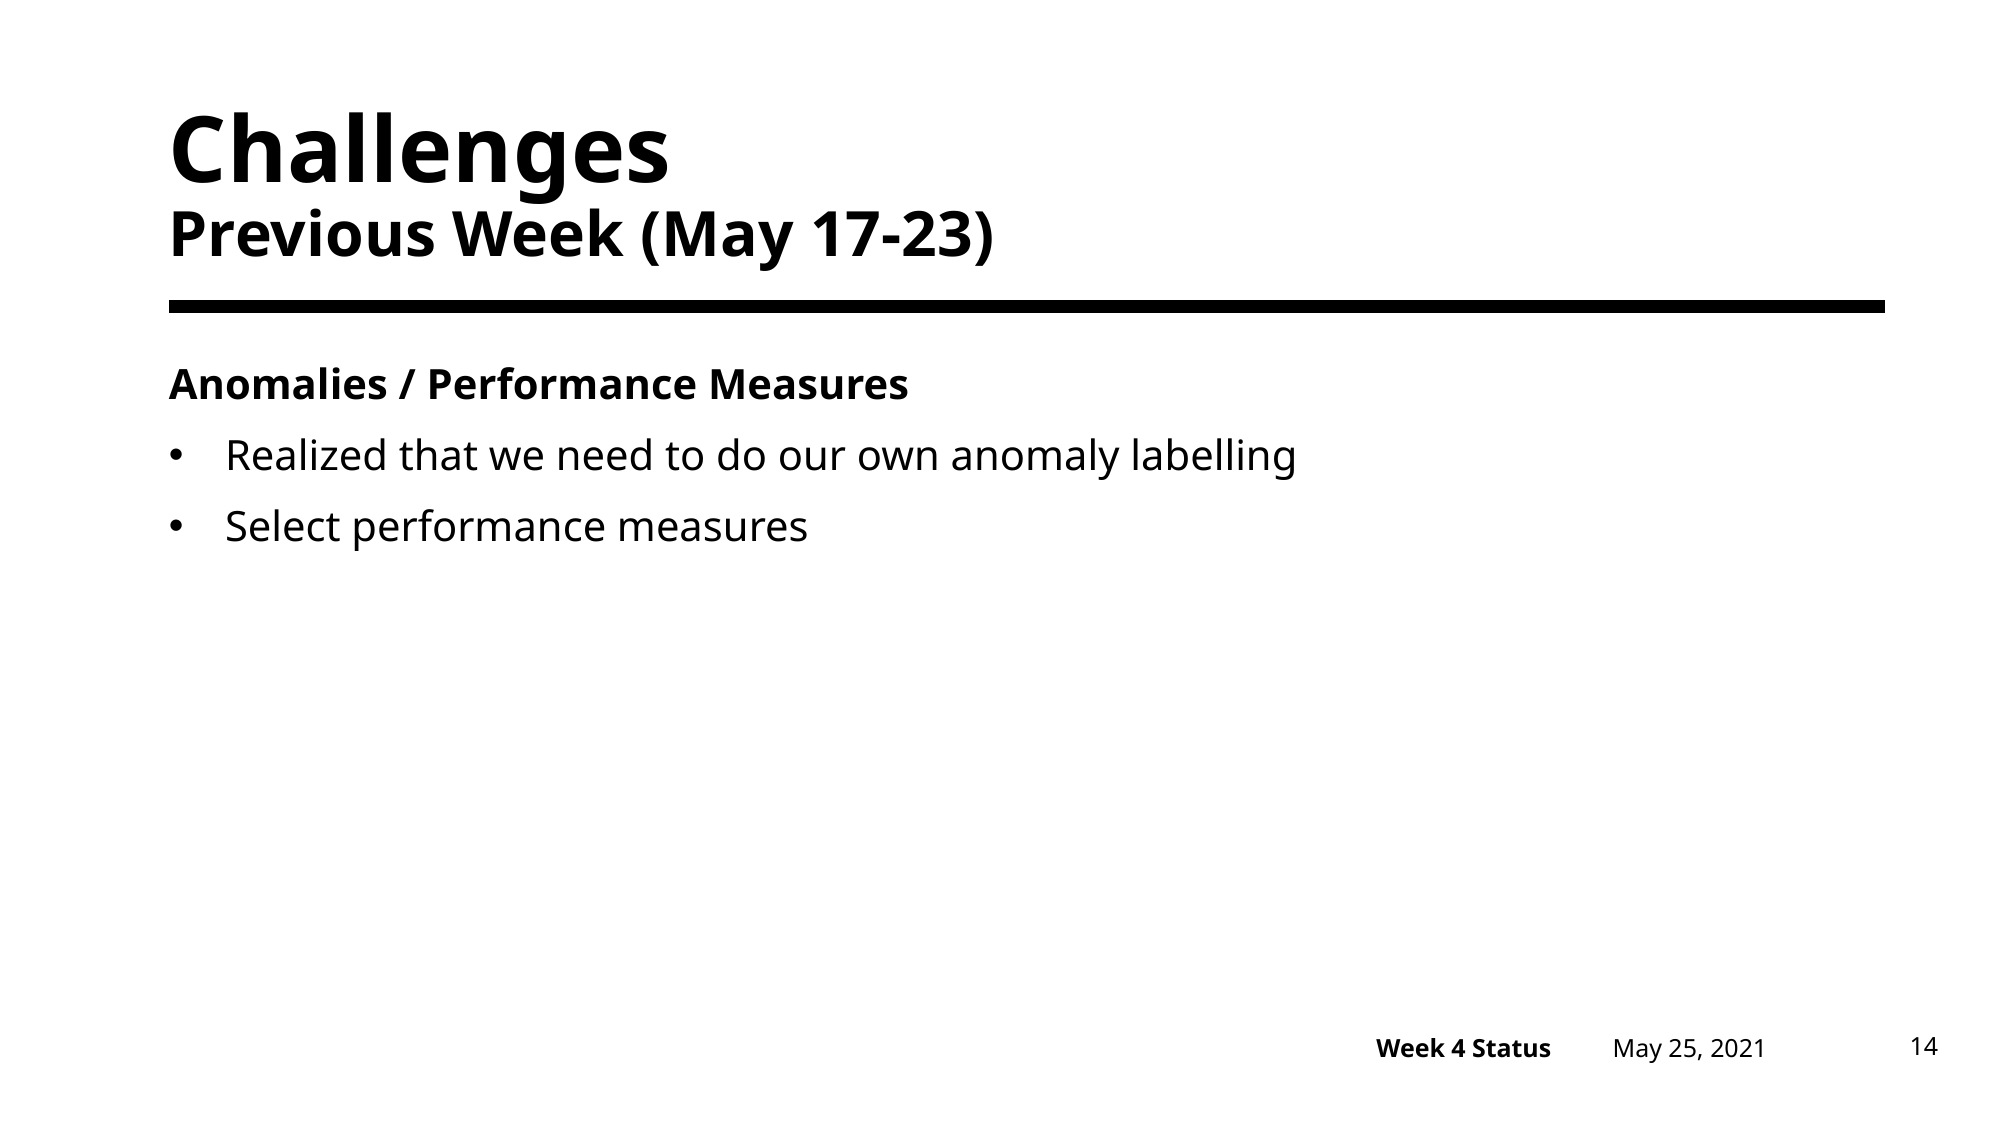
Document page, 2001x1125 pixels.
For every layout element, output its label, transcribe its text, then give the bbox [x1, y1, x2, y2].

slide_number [1612, 1032, 1863, 1063]
text_box Anomalies / Performance Measures Realized that we need to do our own anomaly labelling Select performance measures [168, 358, 1886, 1018]
slide_number 14 [1885, 1032, 1954, 1063]
footer Week 4 Status [1361, 1032, 1602, 1063]
title Challenges Previous Week (May 17-23) [168, 62, 1824, 270]
